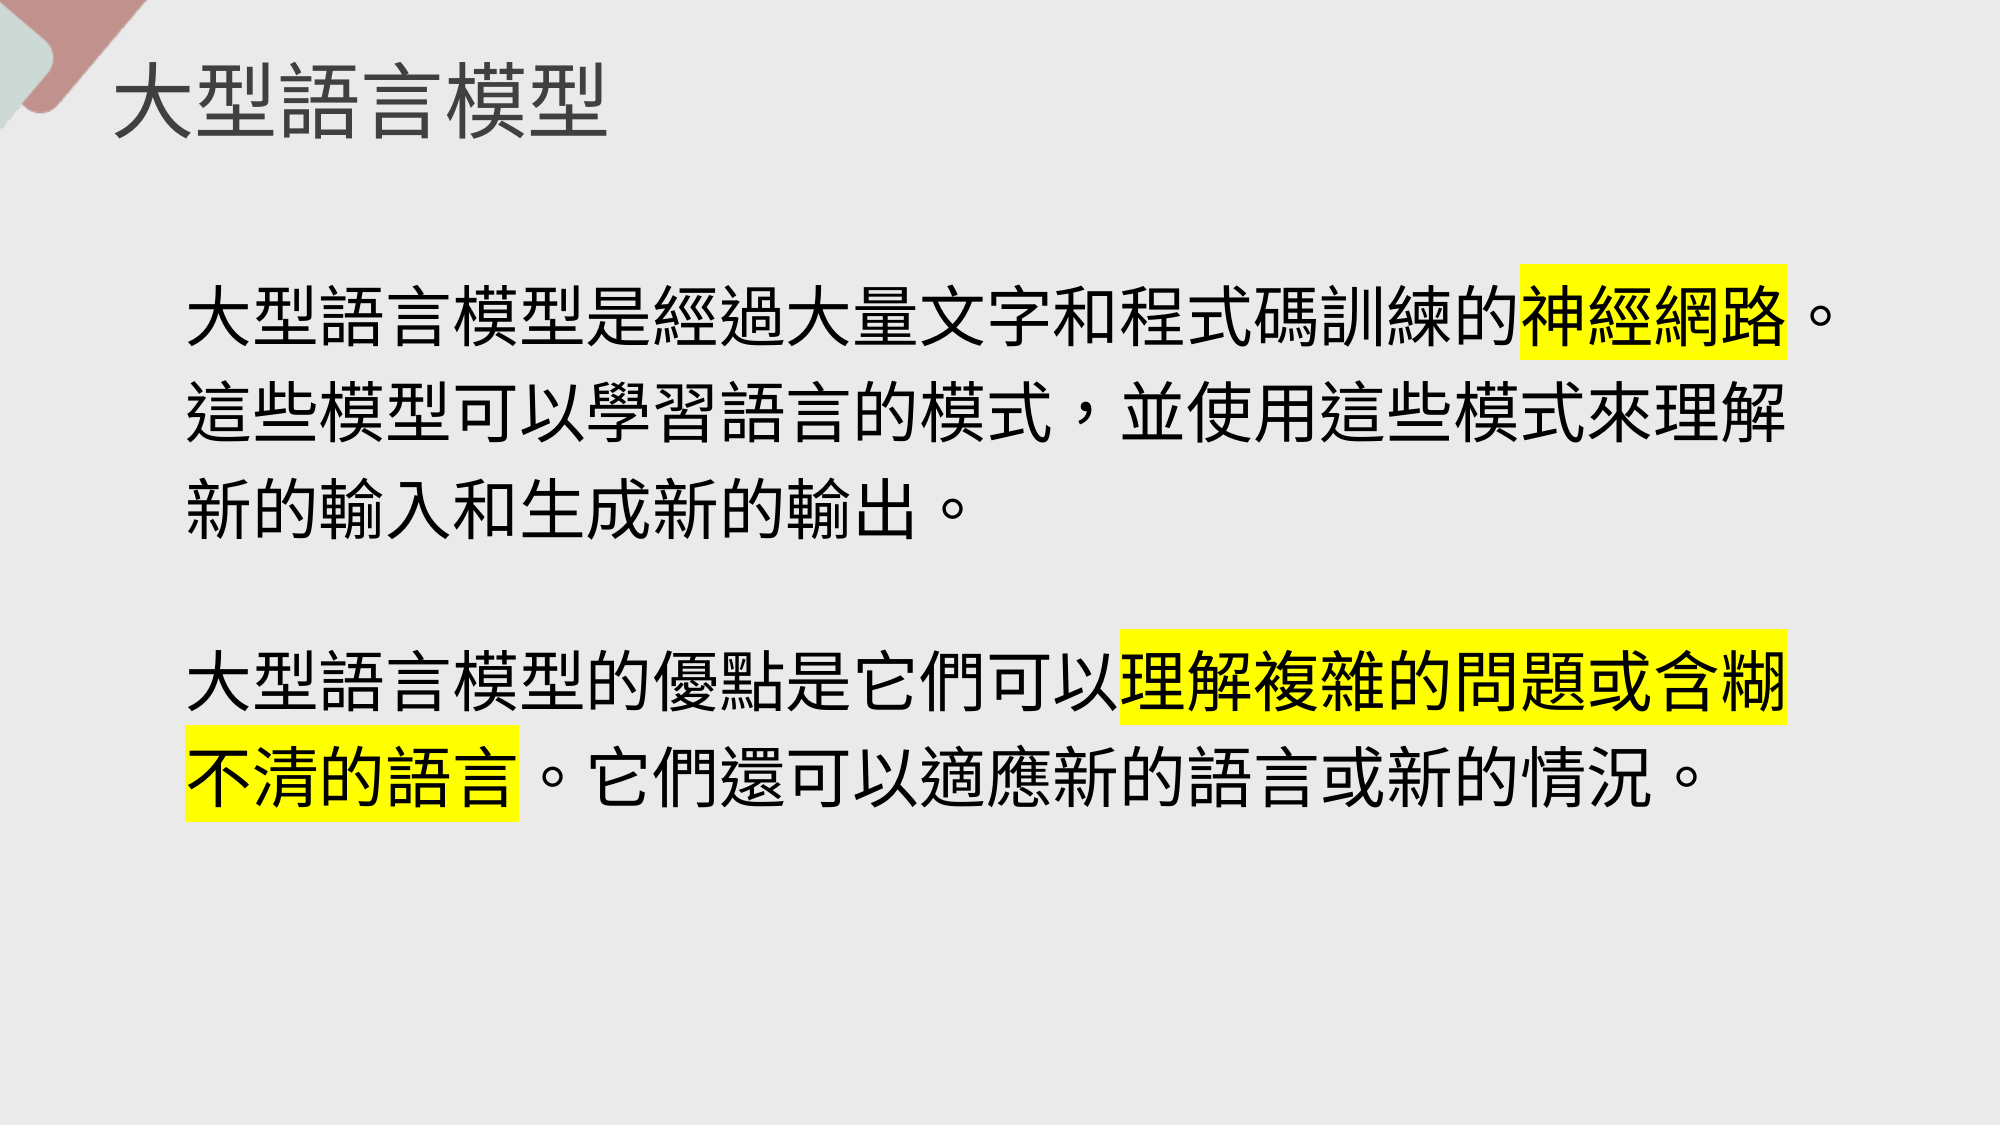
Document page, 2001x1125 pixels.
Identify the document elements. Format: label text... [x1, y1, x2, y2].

picture [0, 0, 148, 131]
text_box 大型語言模型 [96, 28, 763, 169]
text_box 大型語言模型是經過大量文字和程式碼訓練的神經網路。這些模型可以學習語言的模式，並使用這些模式來理解新的輸入和生成新的輸出。 大型語言模型的優點是它們可以理解複雜的問題或含糊不清的語言。它們還可以適應新的語言或新的情況。 [170, 256, 1830, 959]
